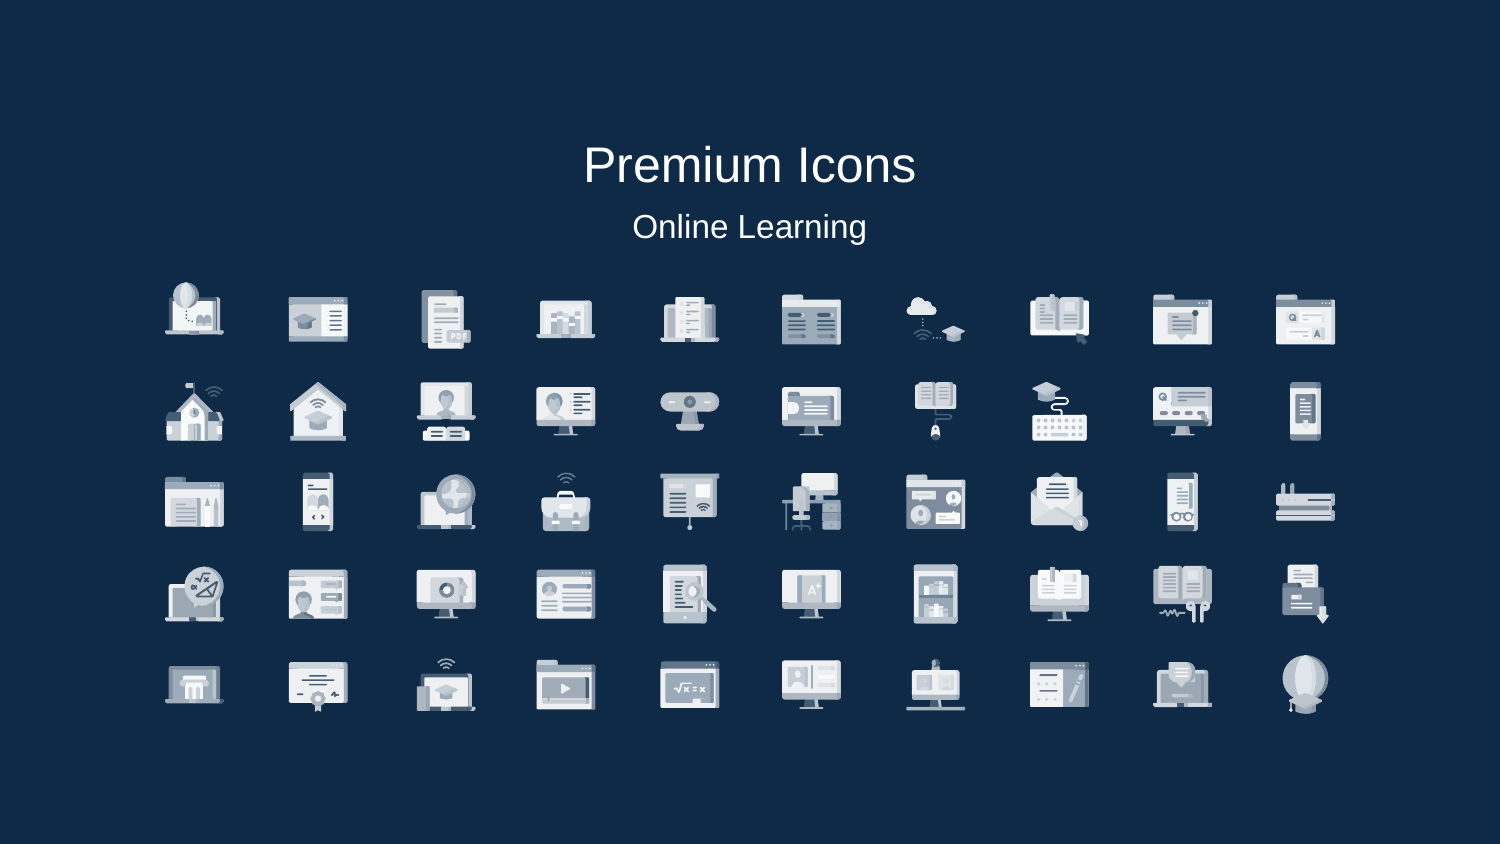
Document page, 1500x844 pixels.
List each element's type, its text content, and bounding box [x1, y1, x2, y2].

text_box Online Learning [171, 198, 1328, 270]
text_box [1030, 293, 1090, 345]
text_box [913, 564, 958, 624]
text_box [1029, 566, 1090, 622]
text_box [536, 386, 596, 436]
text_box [288, 296, 348, 342]
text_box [1031, 381, 1088, 441]
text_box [164, 278, 224, 335]
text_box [164, 476, 224, 527]
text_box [1275, 294, 1336, 345]
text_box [1282, 655, 1329, 715]
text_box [164, 381, 224, 441]
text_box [302, 472, 334, 532]
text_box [1282, 564, 1330, 624]
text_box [781, 569, 841, 619]
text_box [914, 381, 957, 441]
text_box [1029, 661, 1090, 708]
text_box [1152, 661, 1213, 708]
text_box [1030, 472, 1089, 532]
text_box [660, 661, 720, 709]
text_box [1289, 381, 1321, 441]
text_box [416, 569, 476, 619]
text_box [289, 381, 347, 441]
text_box Premium Icons [171, 117, 1328, 198]
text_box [416, 474, 479, 530]
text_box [536, 659, 596, 710]
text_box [288, 569, 348, 619]
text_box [536, 569, 596, 619]
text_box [416, 382, 476, 441]
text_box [906, 474, 966, 530]
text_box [660, 296, 720, 343]
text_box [416, 658, 476, 712]
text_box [781, 660, 841, 710]
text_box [906, 658, 966, 711]
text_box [164, 566, 227, 622]
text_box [781, 386, 841, 436]
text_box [1153, 565, 1213, 623]
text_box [421, 289, 471, 349]
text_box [662, 564, 718, 624]
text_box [164, 665, 224, 704]
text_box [288, 657, 348, 712]
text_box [1152, 386, 1213, 436]
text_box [906, 297, 966, 342]
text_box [1167, 472, 1198, 532]
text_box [541, 472, 591, 532]
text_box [536, 300, 596, 339]
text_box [1152, 294, 1213, 345]
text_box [781, 472, 841, 531]
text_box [659, 392, 720, 431]
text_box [1275, 482, 1336, 521]
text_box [781, 294, 841, 345]
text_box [660, 473, 720, 531]
